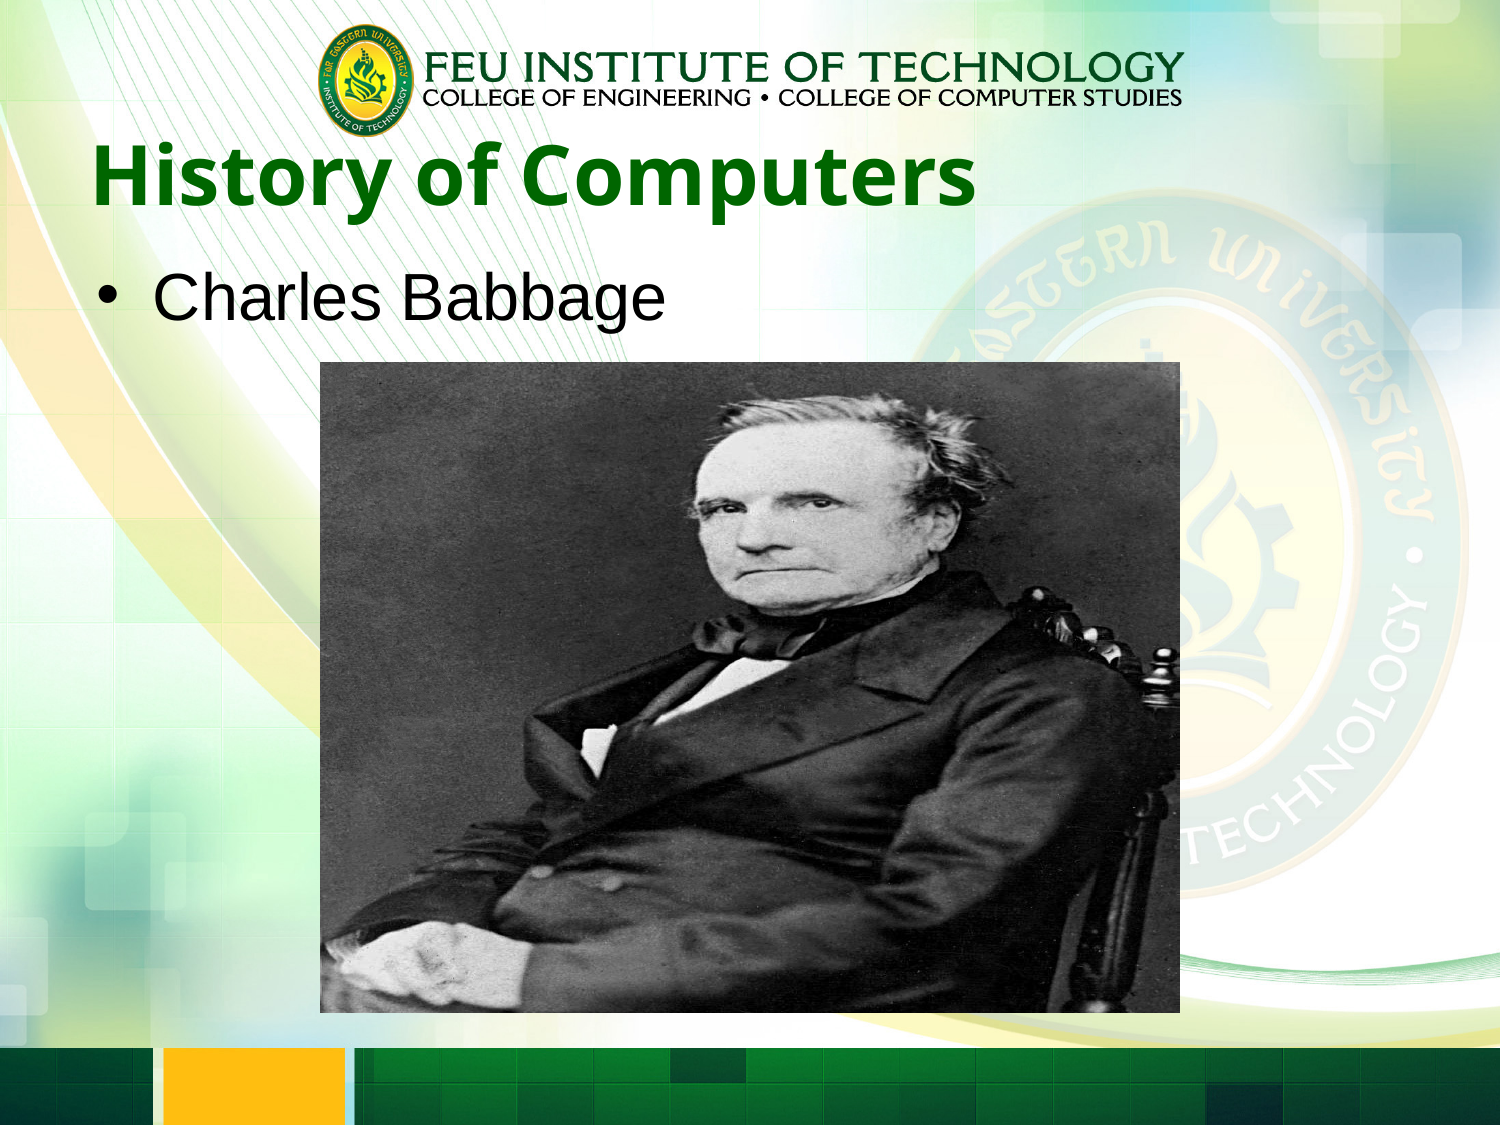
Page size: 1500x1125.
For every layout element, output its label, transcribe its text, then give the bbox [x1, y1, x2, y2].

text_box Charles Babbage [82, 246, 1432, 963]
picture [0, 0, 1500, 1125]
text_box History of Computers [75, 112, 1425, 233]
